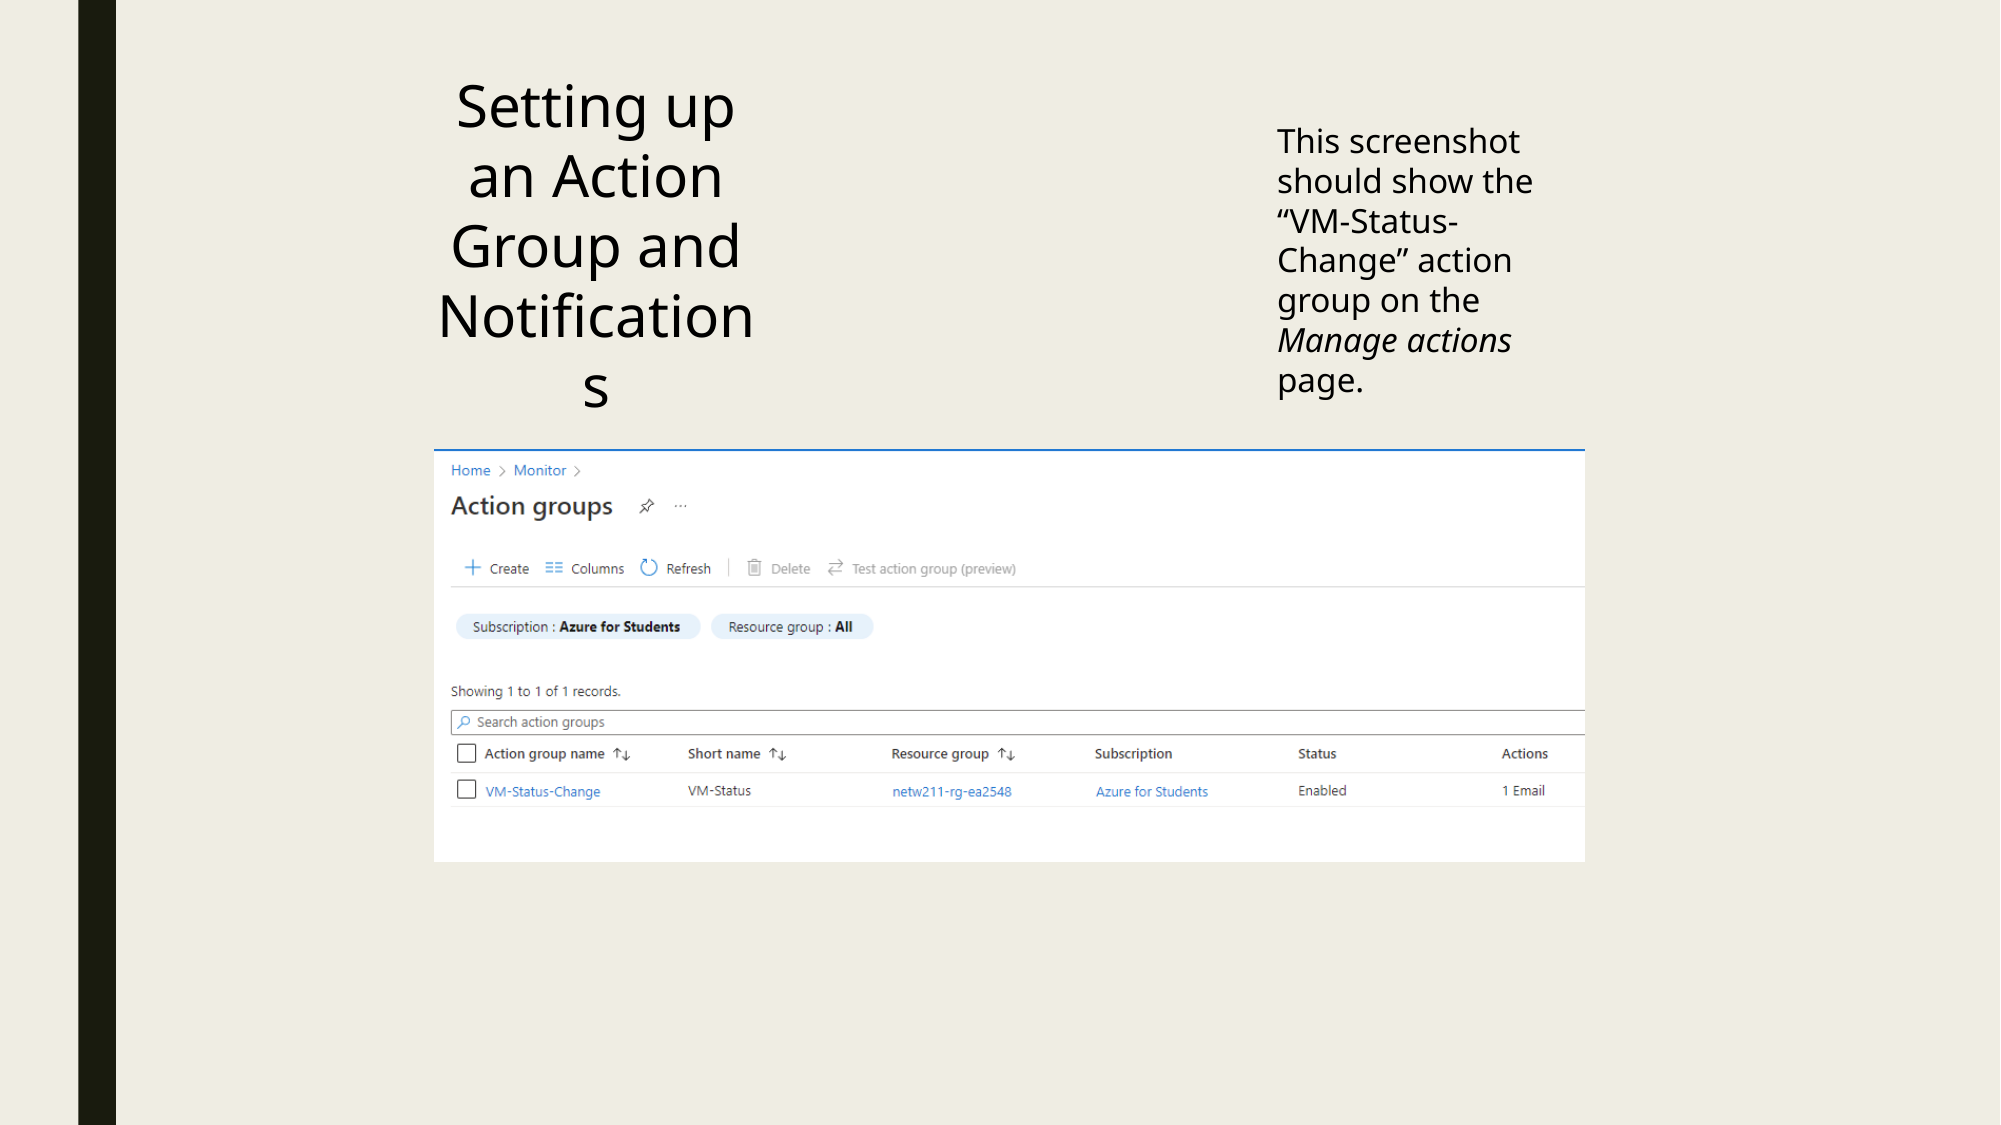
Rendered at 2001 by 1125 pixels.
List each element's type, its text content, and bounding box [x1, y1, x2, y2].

picture [434, 449, 1585, 862]
text_box This screenshot should show the “VM-Status-Change” action group on the Manage actions page. [1262, 112, 1582, 375]
text_box Setting up an Action Group and Notifications [418, 99, 774, 388]
